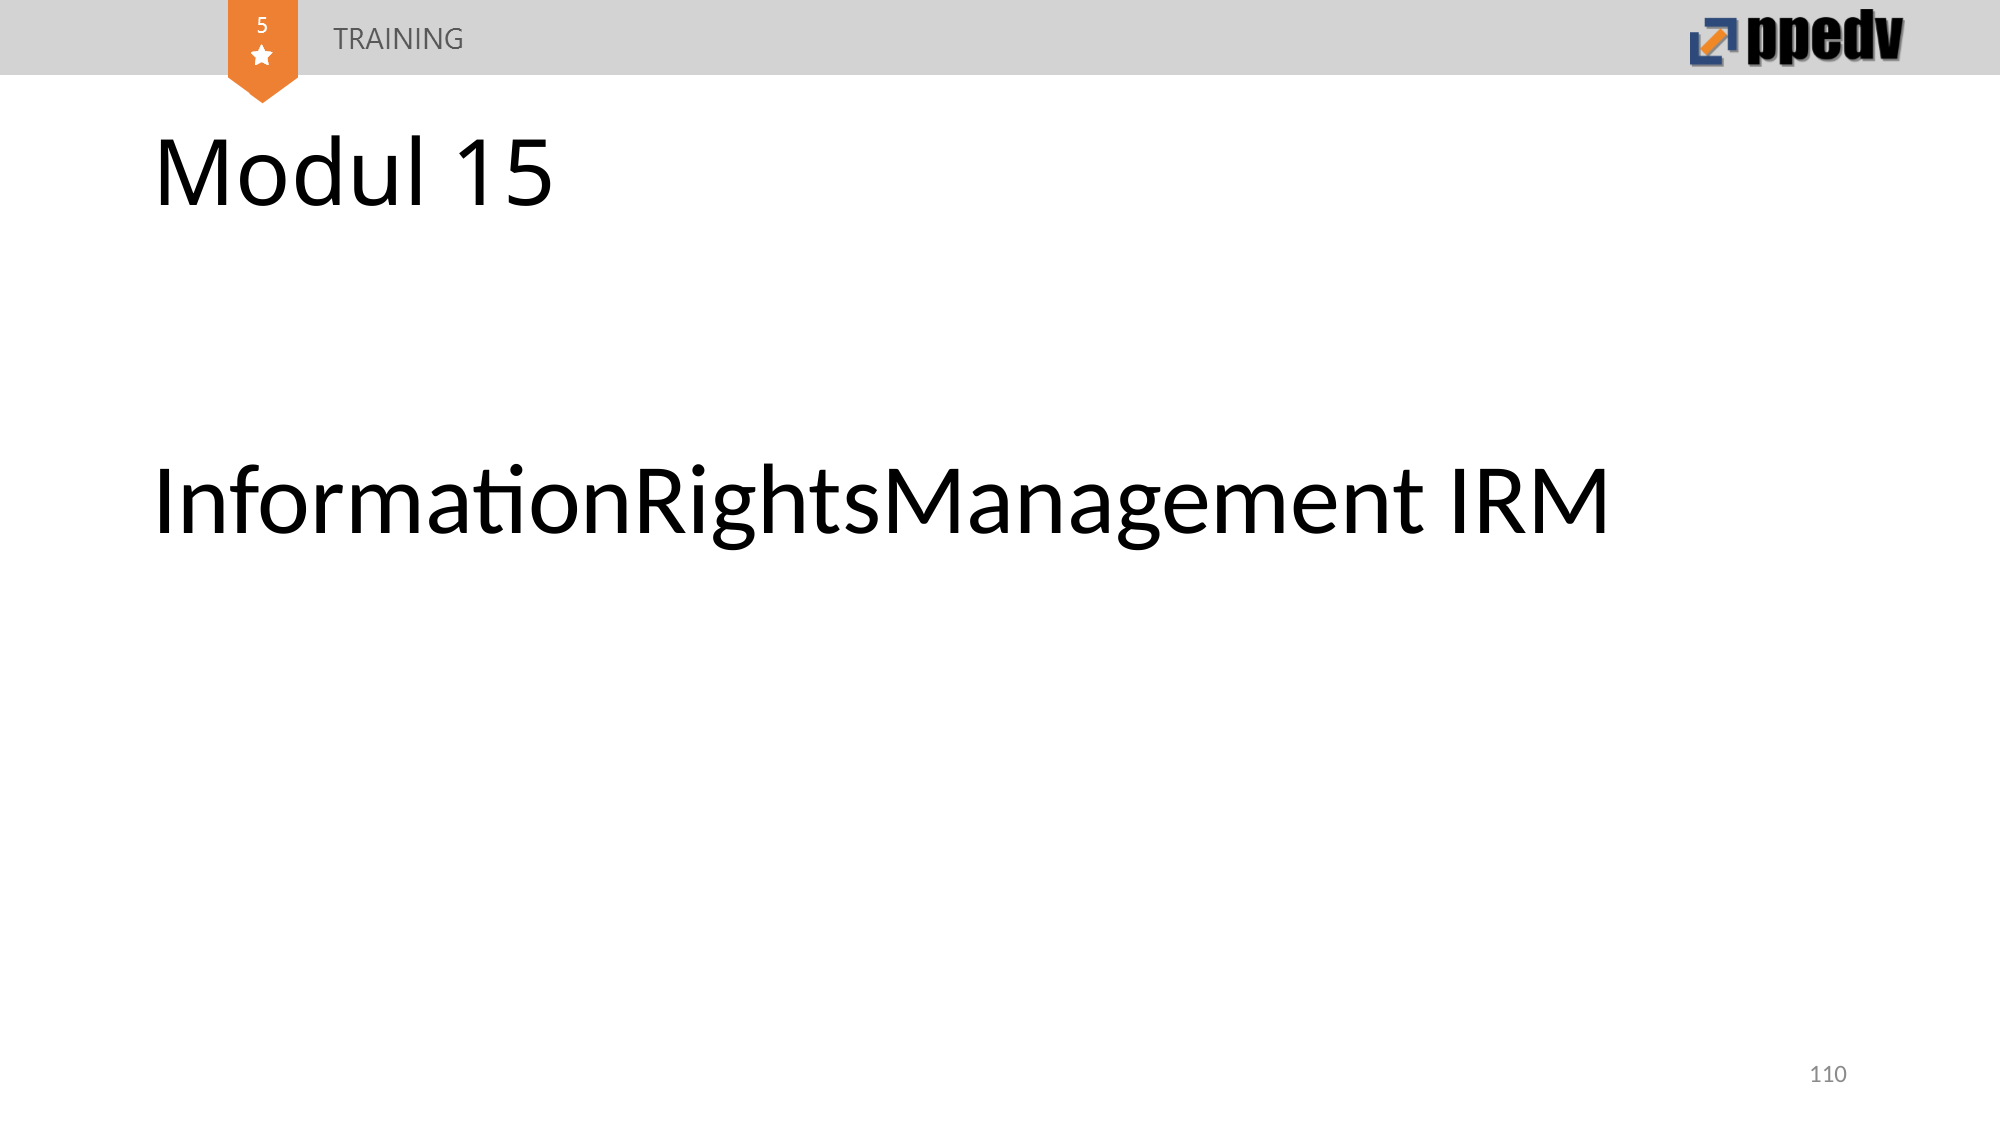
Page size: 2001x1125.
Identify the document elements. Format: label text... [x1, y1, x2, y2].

title Modul 15 [137, 75, 1863, 278]
slide_number 110 [1412, 1042, 1863, 1103]
list InformationRightsManagement IRM [137, 299, 1863, 1014]
picture [0, 0, 2000, 104]
